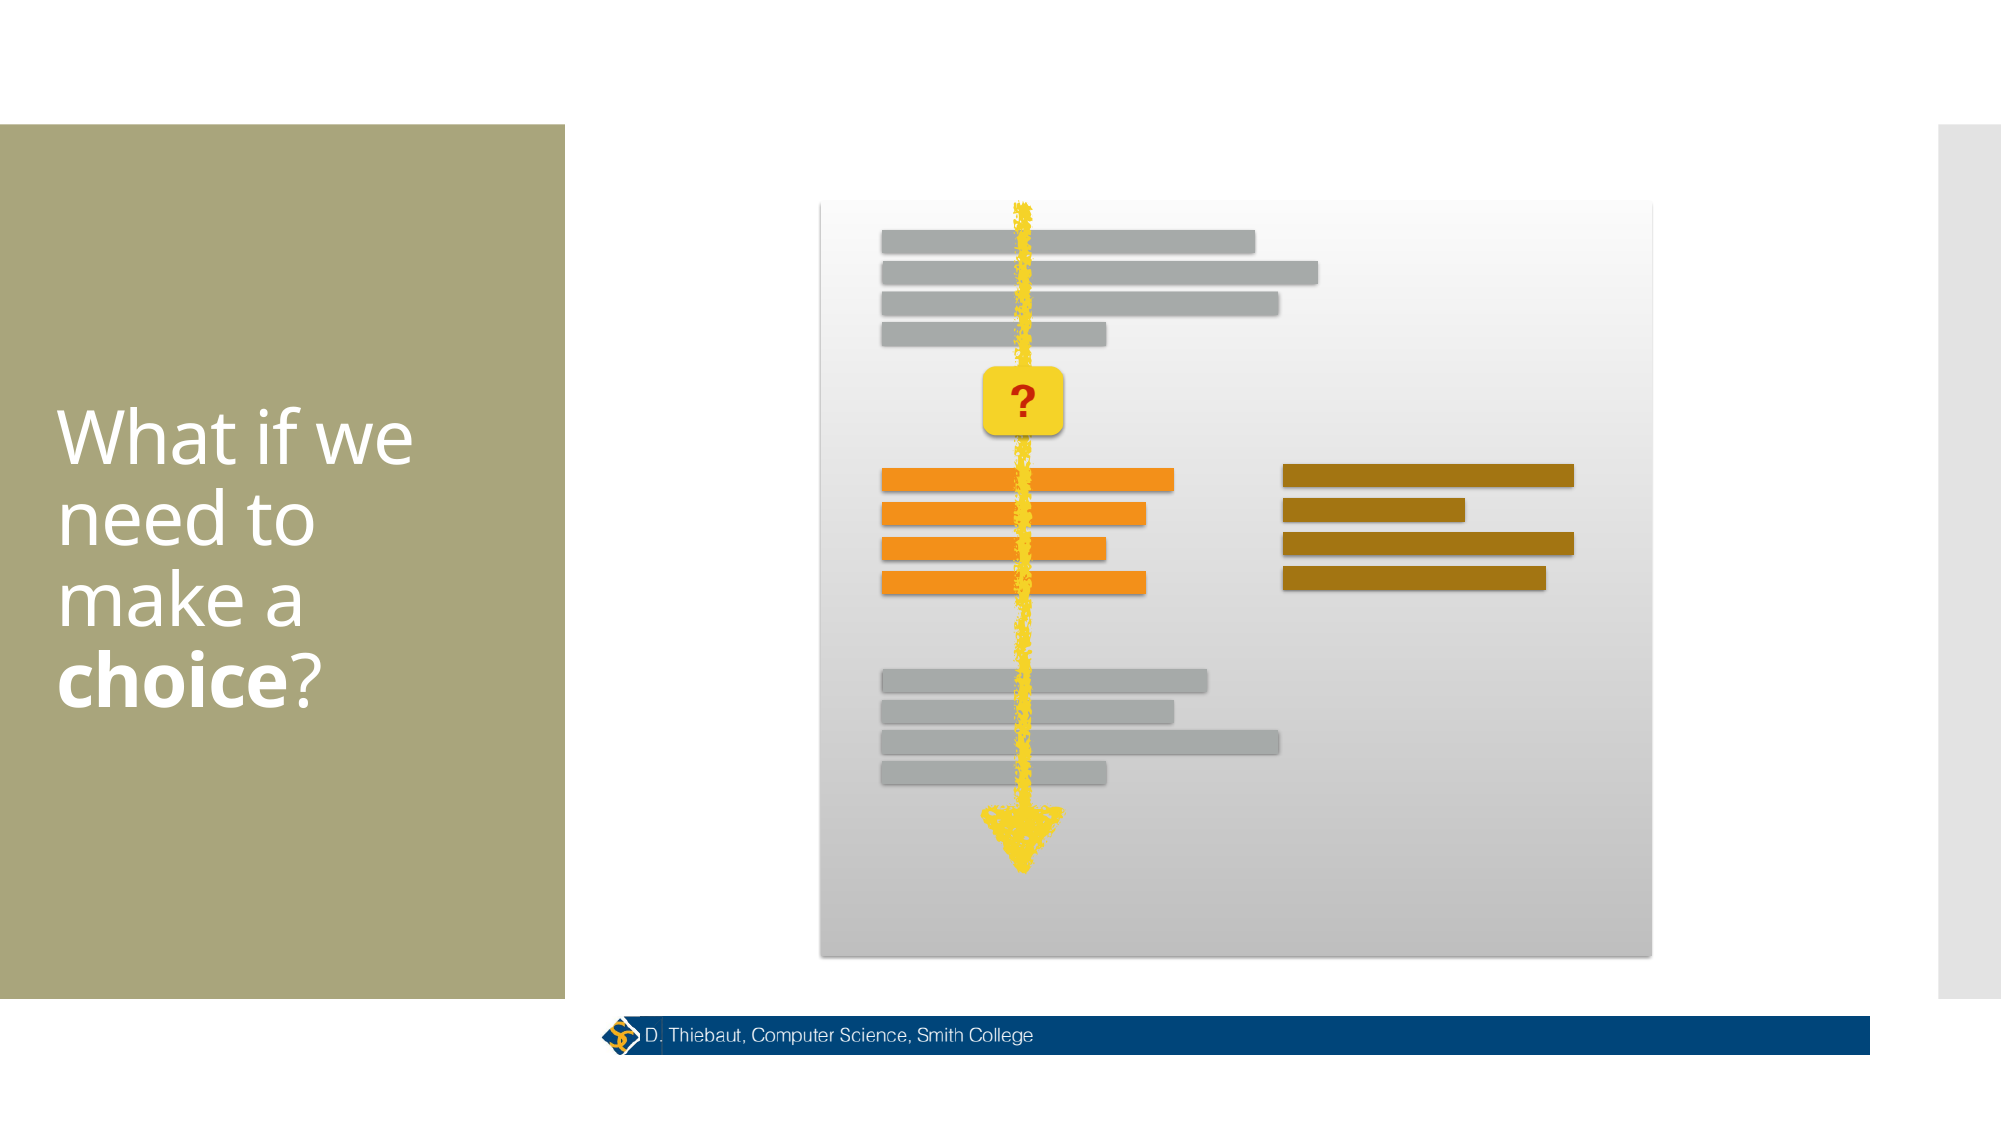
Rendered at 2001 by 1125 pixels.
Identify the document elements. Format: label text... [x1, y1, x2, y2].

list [599, 101, 1871, 1055]
title What if we need to make a choice? [41, 184, 525, 940]
